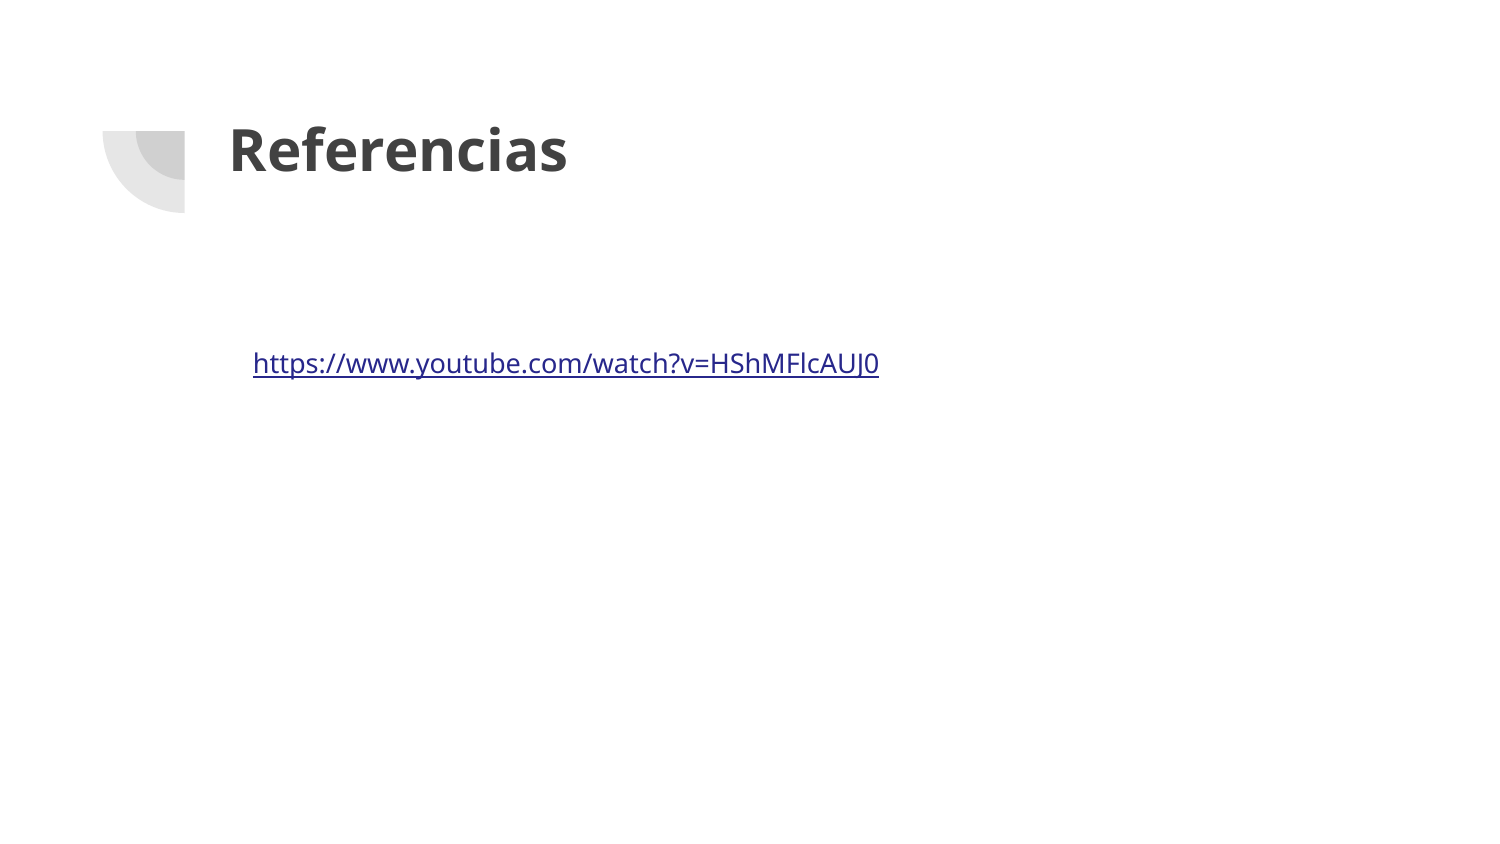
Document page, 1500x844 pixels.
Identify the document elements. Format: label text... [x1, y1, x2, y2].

list https://www.youtube.com/watch?v=HShMFlcAUJ0 [213, 326, 1368, 744]
title Referencias [213, 98, 1368, 263]
